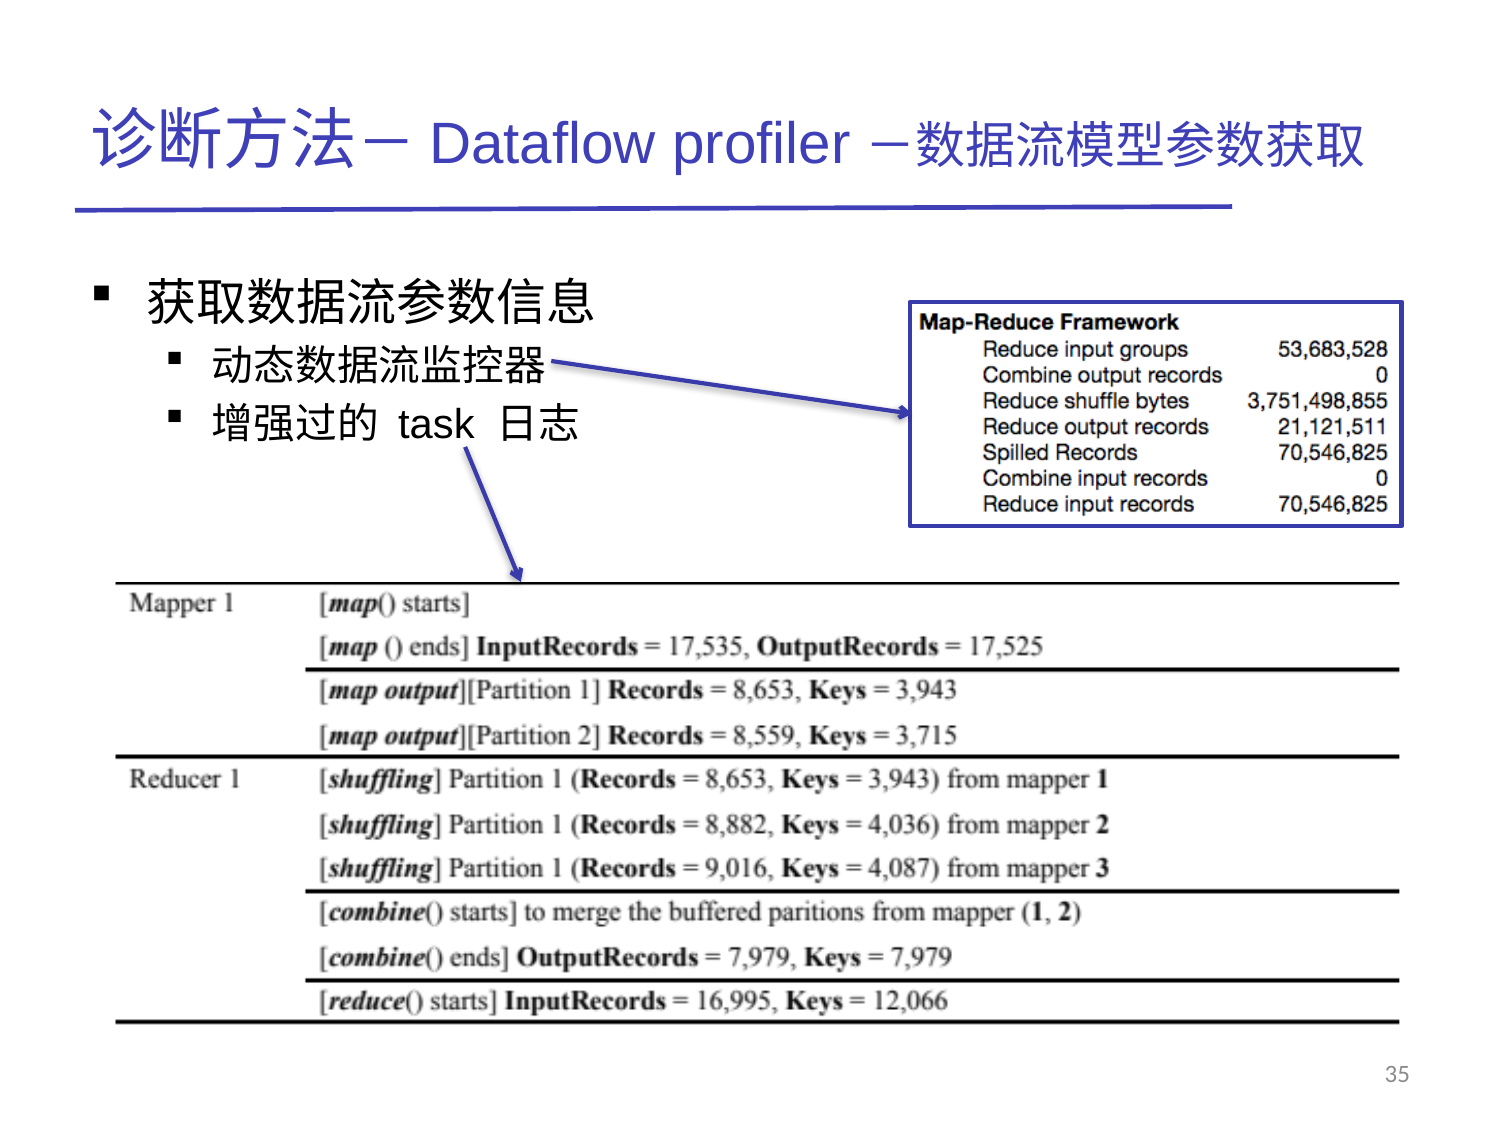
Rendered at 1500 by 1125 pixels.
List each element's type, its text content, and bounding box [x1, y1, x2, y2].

list 获取数据流参数信息 动态数据流监控器 增强过的 task 日志 [75, 262, 1425, 1012]
slide_number 35 [1074, 1042, 1425, 1103]
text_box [551, 360, 913, 415]
title 诊断方法－Dataflow profiler－数据流模型参数获取 [75, 67, 1425, 207]
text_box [114, 581, 1400, 1064]
picture [911, 304, 1400, 524]
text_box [464, 446, 522, 583]
